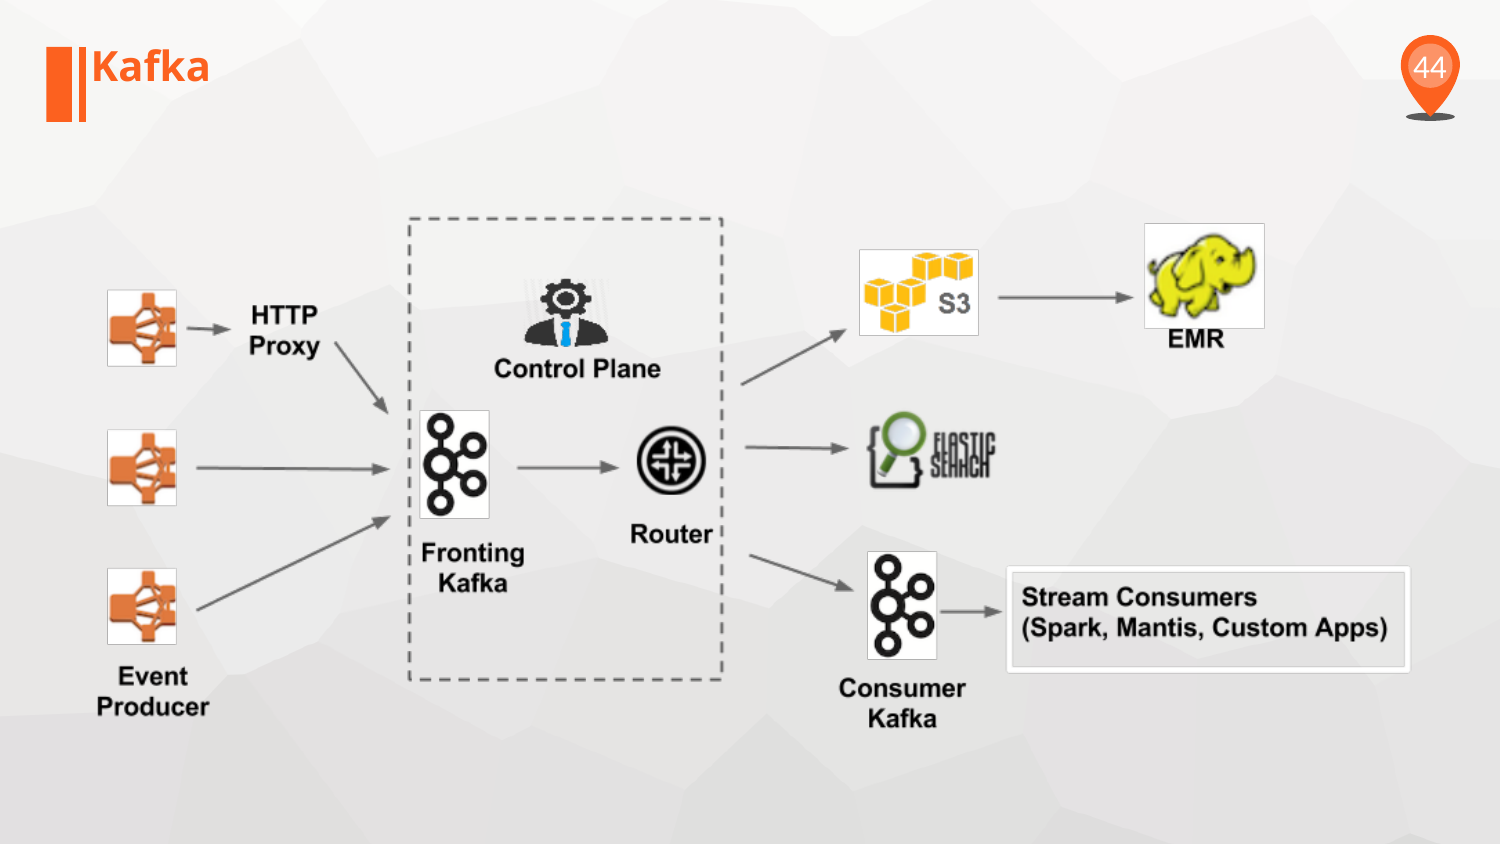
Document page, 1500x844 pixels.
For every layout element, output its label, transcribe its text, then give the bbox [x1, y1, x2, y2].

text_box [44, 45, 74, 124]
text_box Kafka [75, 32, 226, 97]
slide_number 44 [1254, 42, 1500, 88]
picture [0, 0, 1500, 844]
